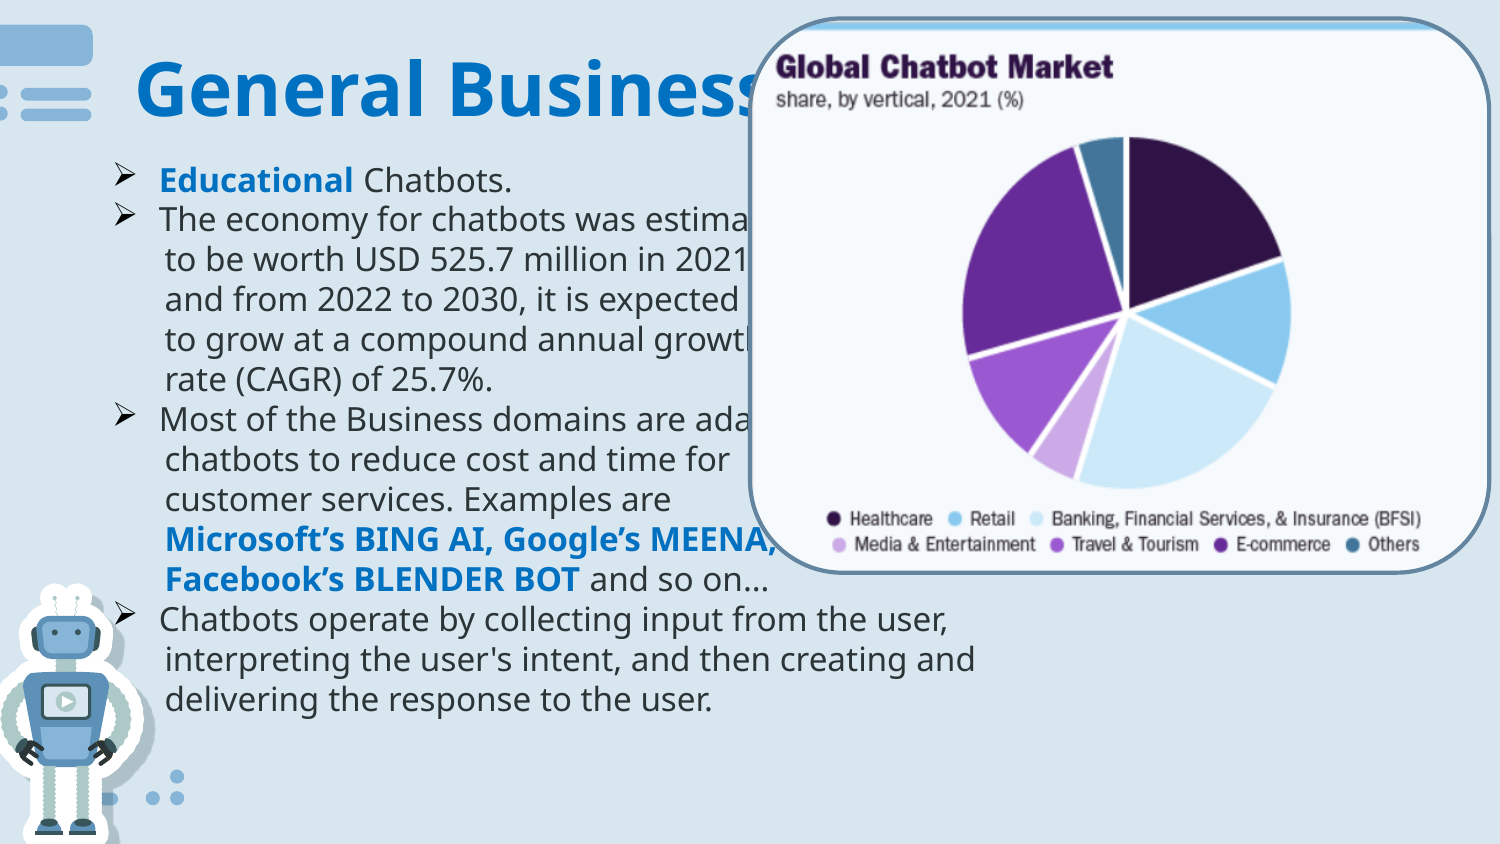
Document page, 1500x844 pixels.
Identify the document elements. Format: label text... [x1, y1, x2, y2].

title General Business: [119, 26, 798, 143]
text_box Educational Chatbots. The economy for chatbots was estimated to be worth USD 525.7 million in 2021, and from 2022 to 2030, it is expected to grow at a compound annual growth rate (CAGR) of 25.7%. Most of the Business domains are adapting chatbots to reduce cost and time for customer services. Examples are Microsoft’s BING AI, Google’s MEENA, Facebook’s BLENDER BOT and so on… Chatbots operate by collecting input from the user, interpreting the user's intent, and then creating and delivering the response to the user. [97, 143, 1364, 623]
text_box [747, 16, 1492, 575]
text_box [0, 595, 132, 835]
